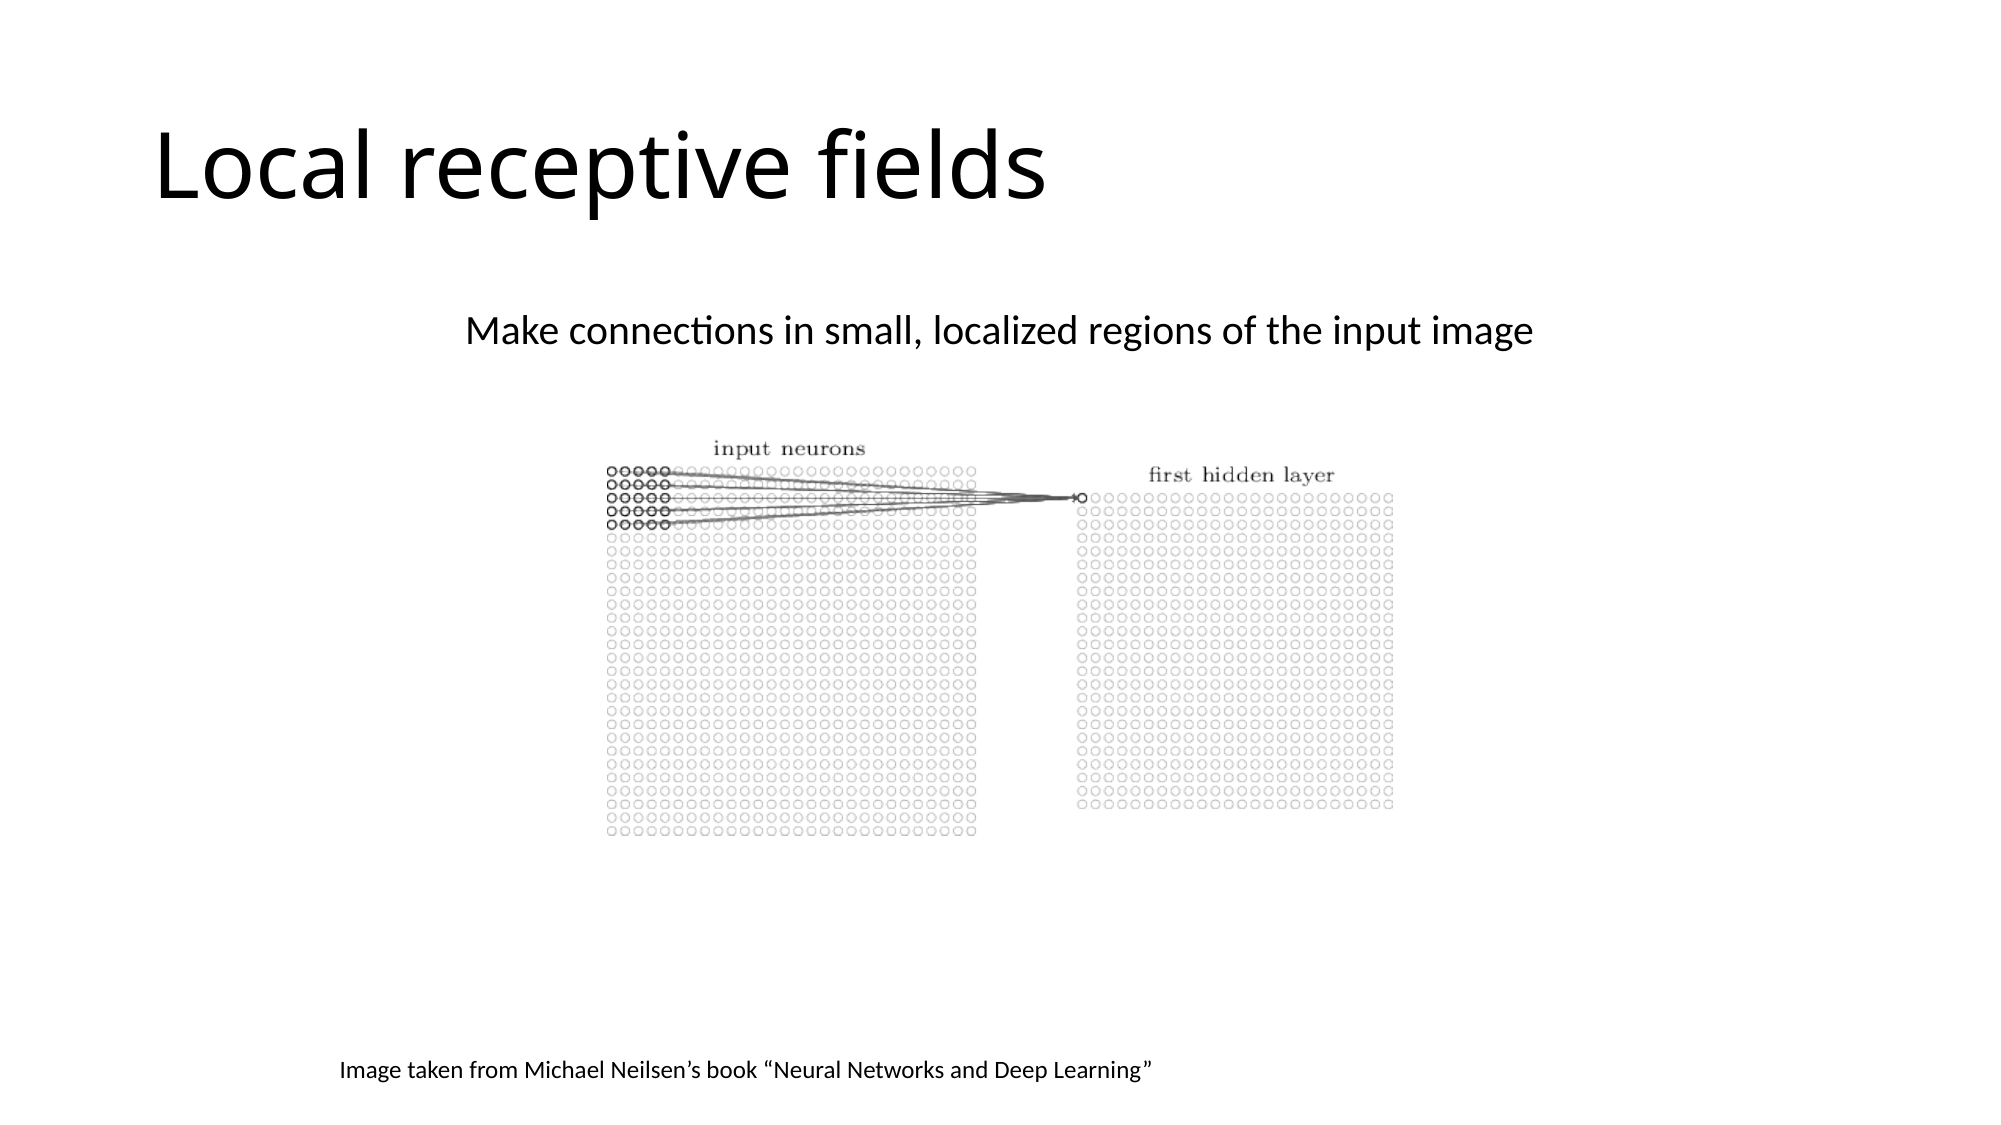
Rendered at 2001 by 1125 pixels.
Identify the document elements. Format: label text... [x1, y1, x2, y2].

title Local receptive fields [137, 59, 1863, 278]
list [607, 432, 1393, 836]
text_box Image taken from Michael Neilsen’s book “Neural Networks and Deep Learning” [324, 1046, 1675, 1092]
text_box Make connections in small, localized regions of the input image [249, 295, 1750, 361]
